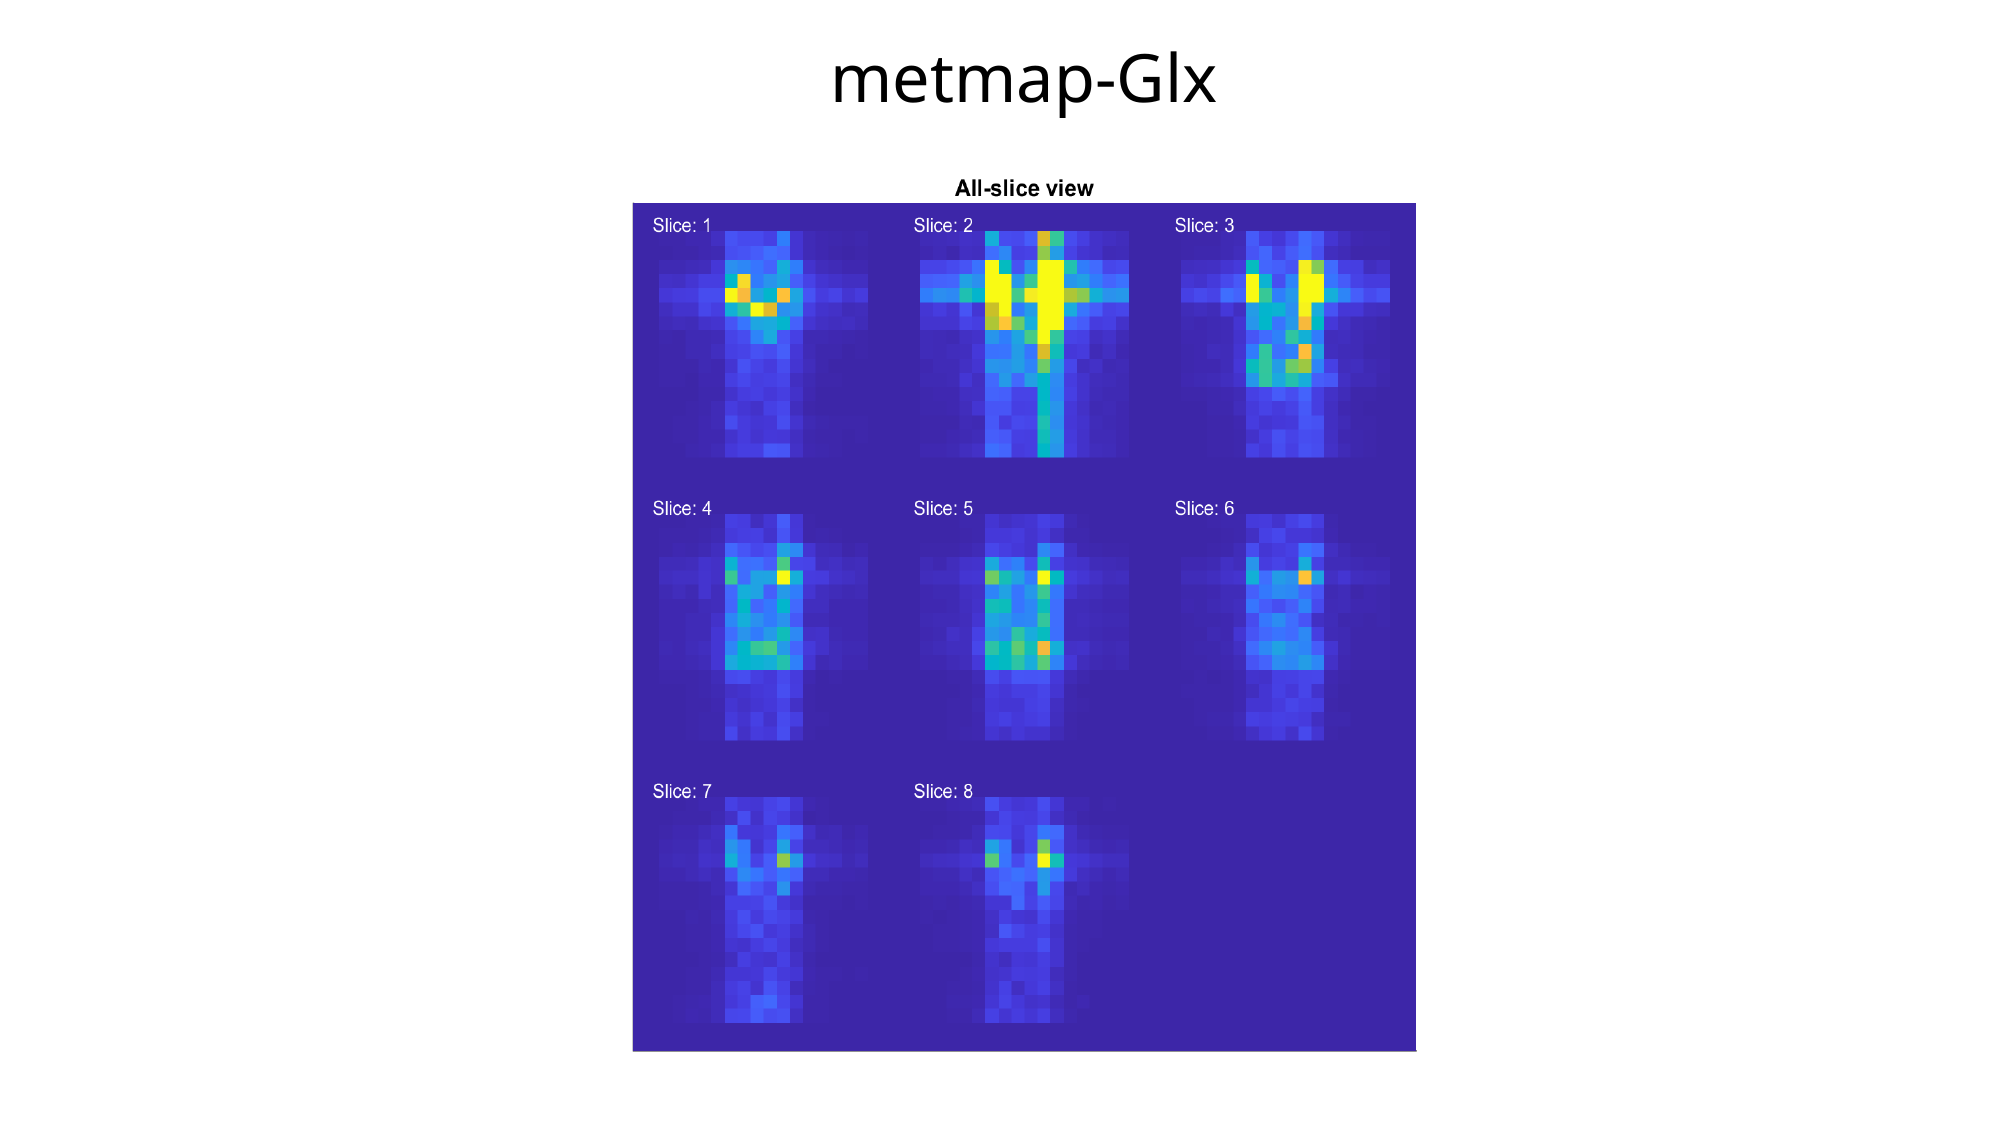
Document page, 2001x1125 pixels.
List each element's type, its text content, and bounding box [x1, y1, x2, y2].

picture [630, 177, 1418, 1053]
title metmap-Glx [611, 37, 1438, 147]
